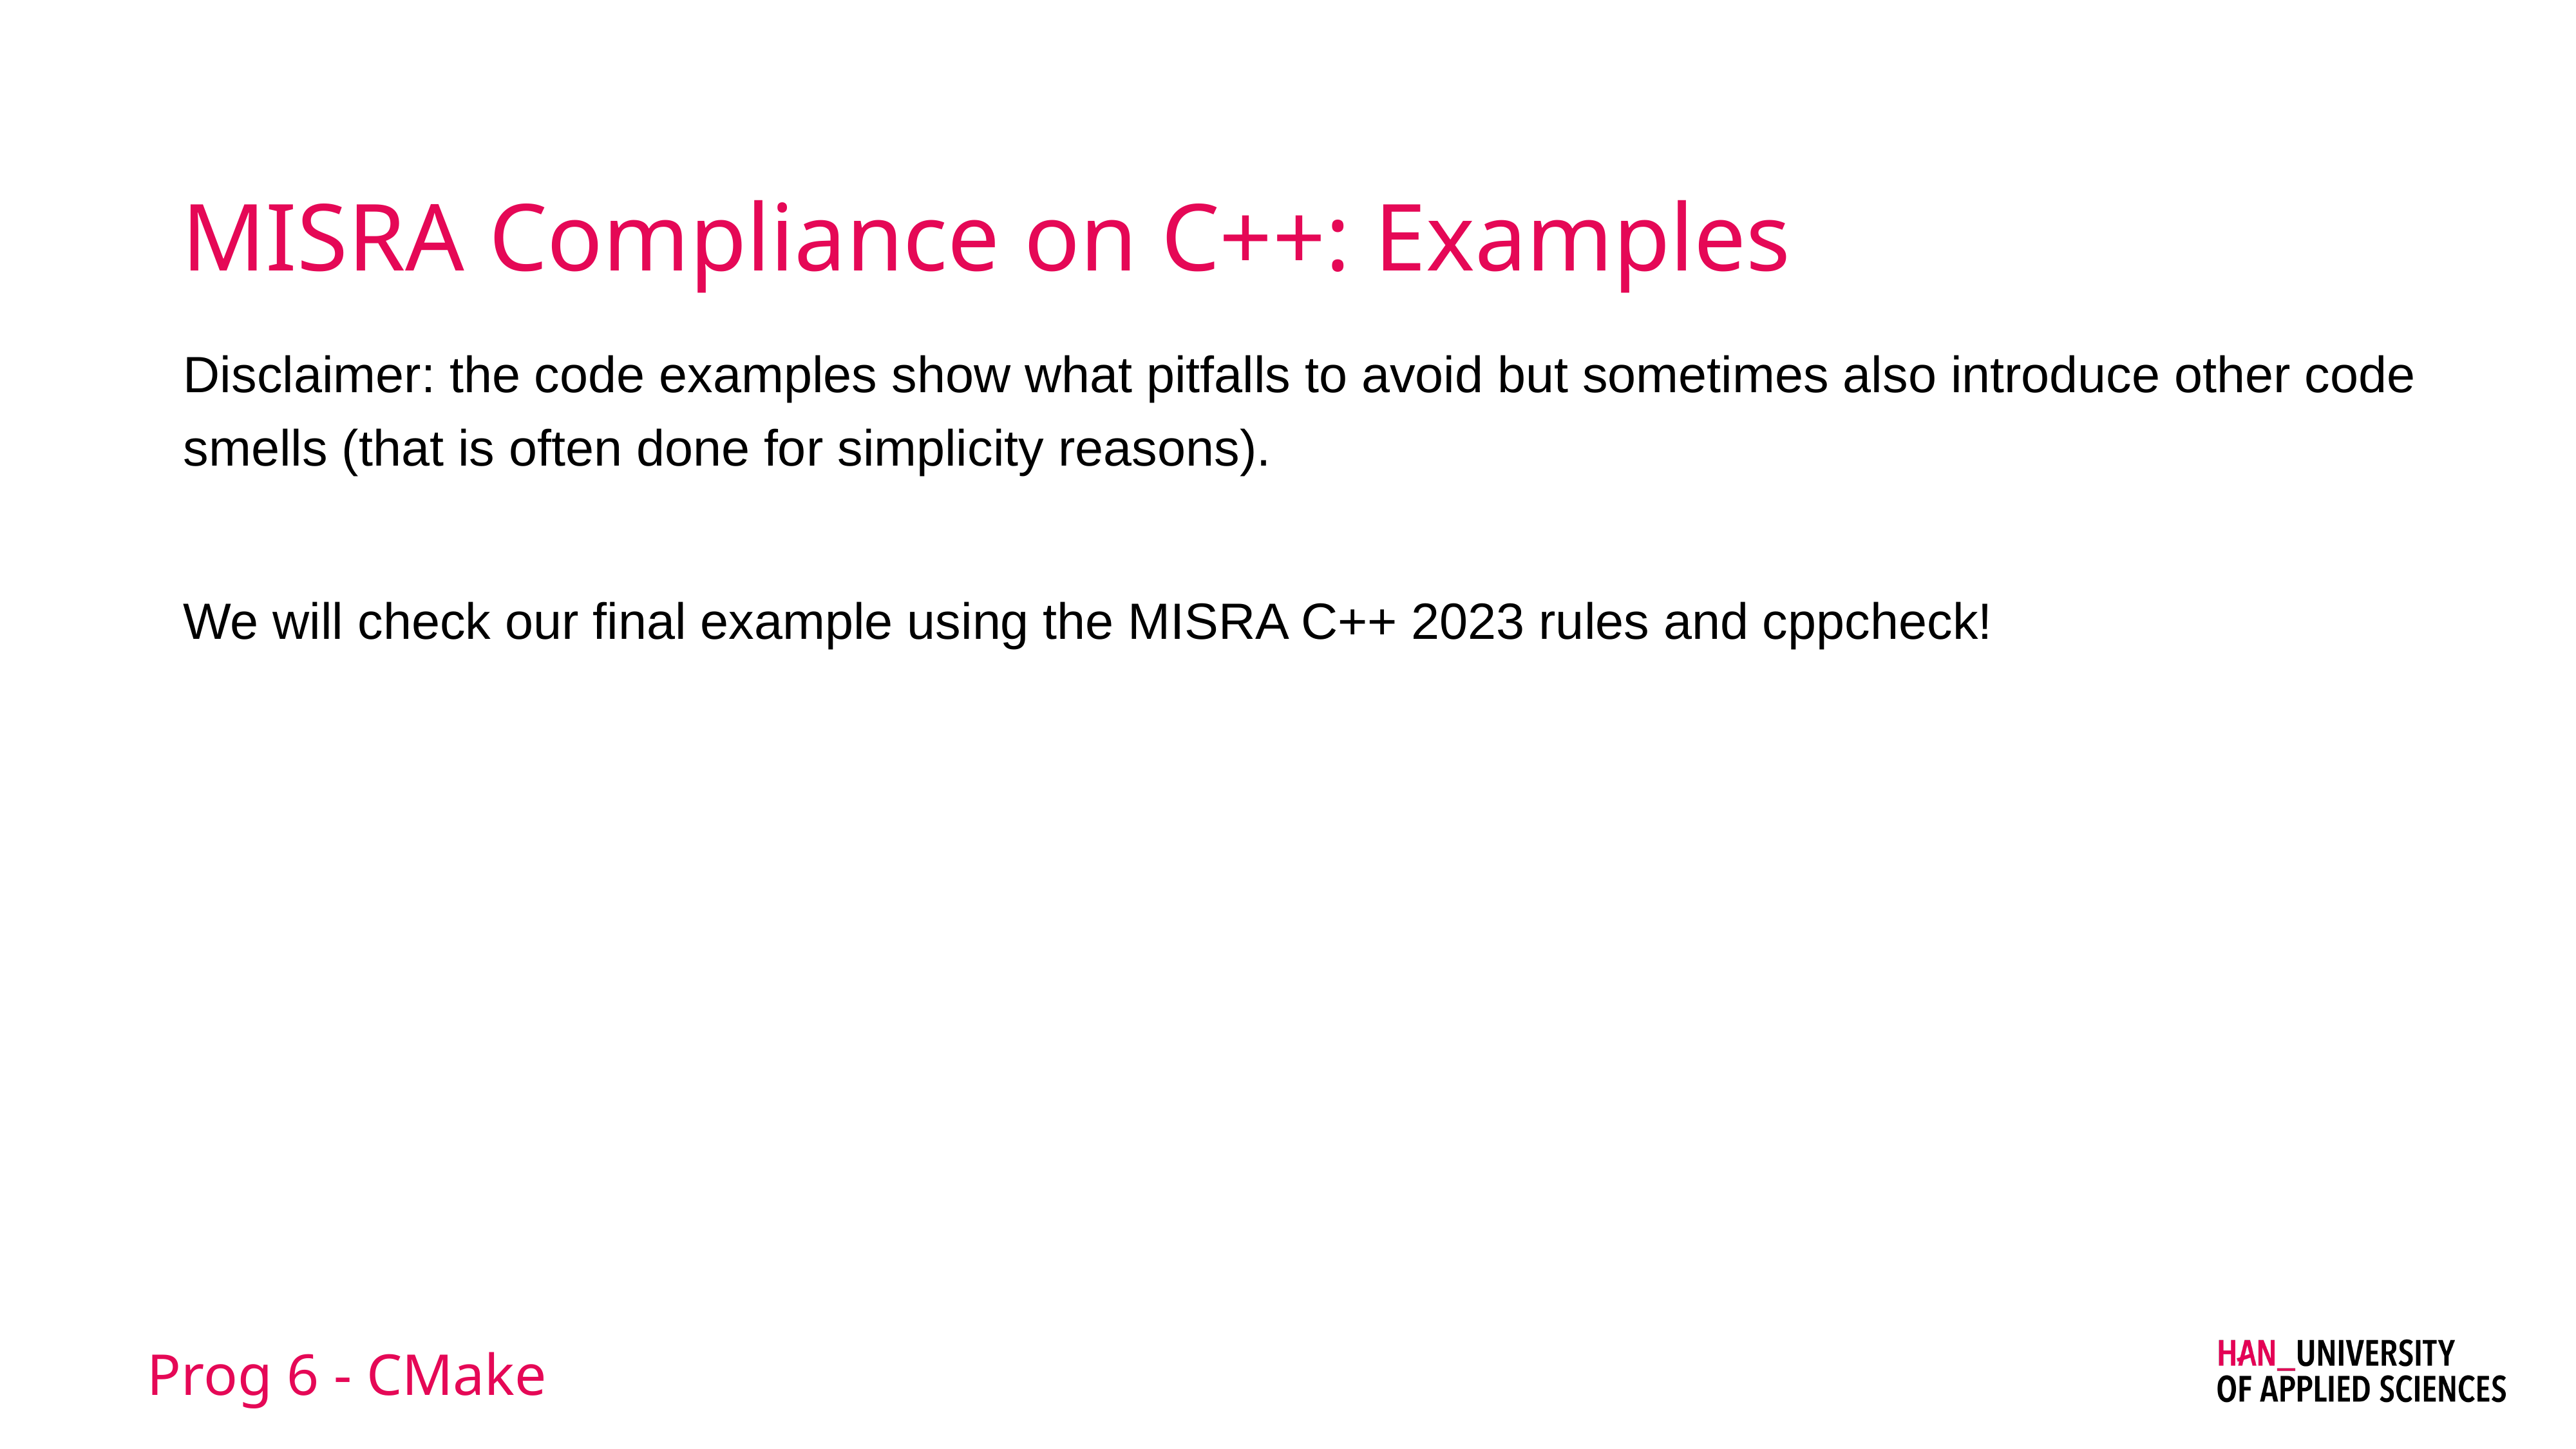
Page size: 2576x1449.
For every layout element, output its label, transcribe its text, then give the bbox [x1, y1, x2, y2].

title MISRA Compliance on C++: Examples [176, 77, 2400, 296]
list Disclaimer: the code examples show what pitfalls to avoid but sometimes also introduce other code smells (that is often done for simplicity reasons). We will check our final example using the MISRA C++ 2023 rules and cppcheck! [178, 324, 2485, 1307]
picture [2209, 1313, 2540, 1449]
